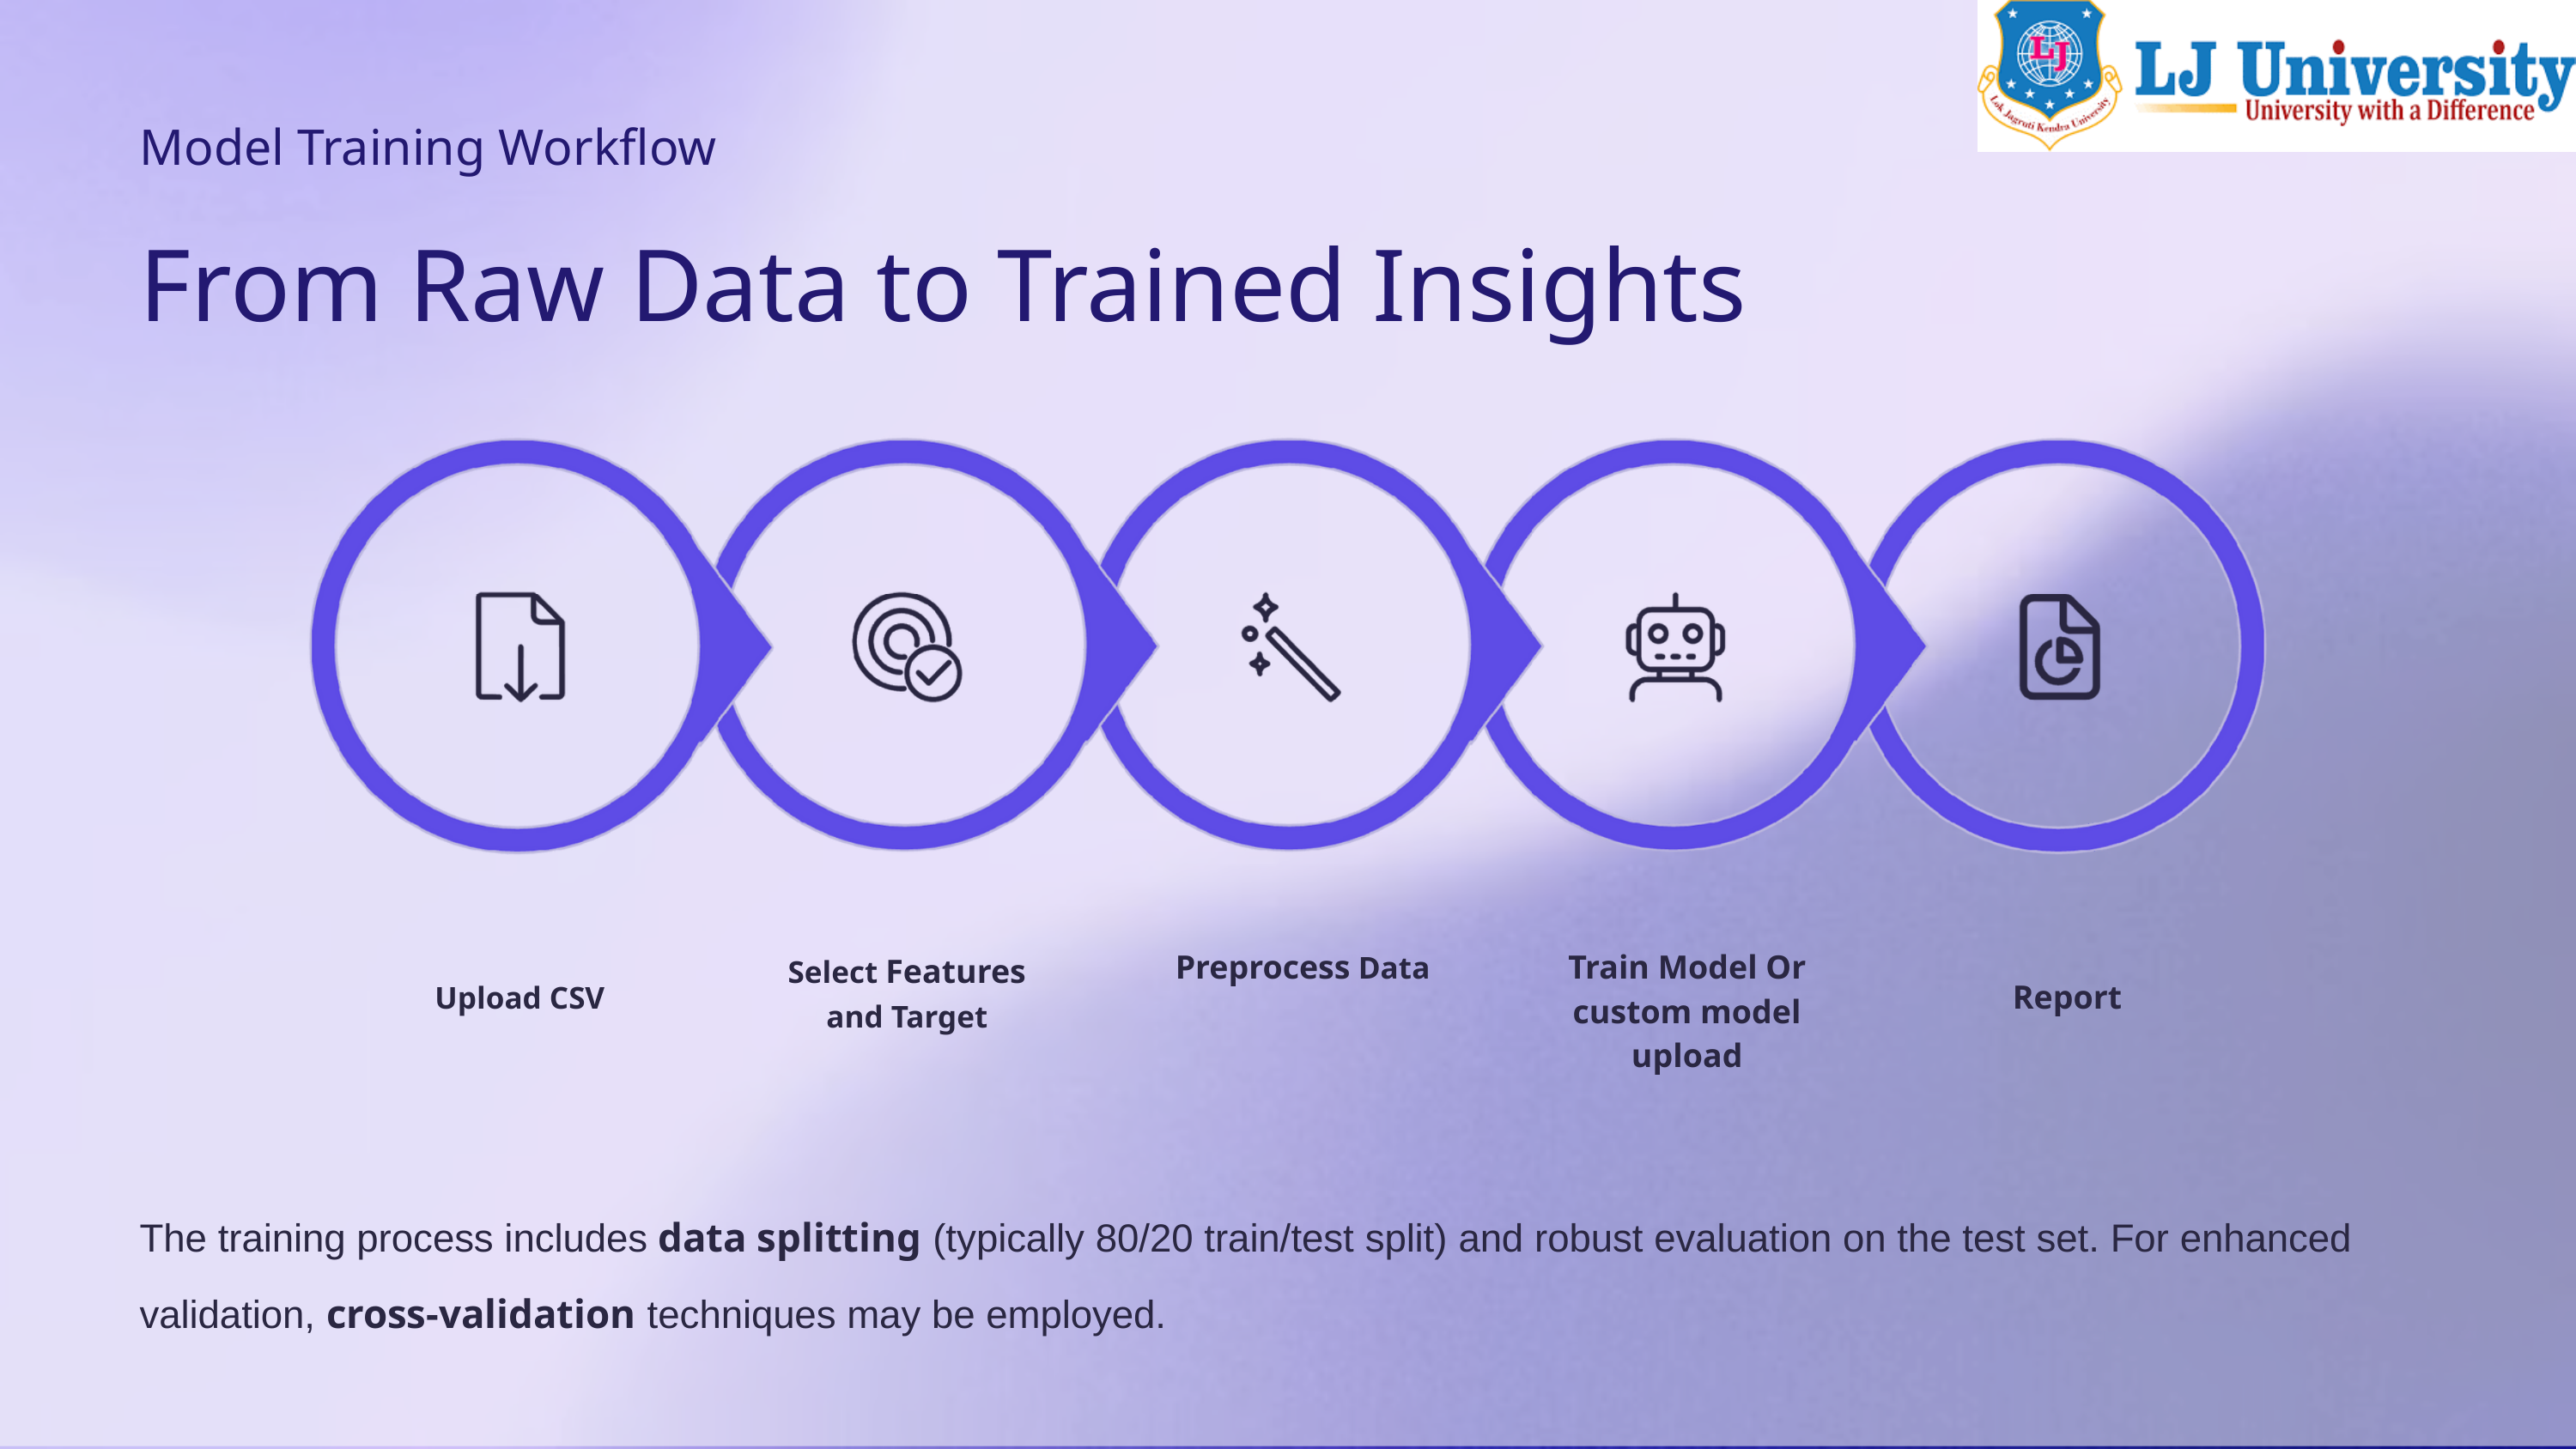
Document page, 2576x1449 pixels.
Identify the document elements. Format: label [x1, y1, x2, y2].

text_box [468, 594, 574, 700]
picture [1977, 0, 2576, 152]
text_box [2007, 594, 2113, 700]
text_box [1238, 594, 1345, 700]
text_box [1623, 594, 1728, 700]
text_box [854, 594, 960, 700]
text_box [0, 0, 2576, 1446]
text_box [271, 399, 2305, 1163]
